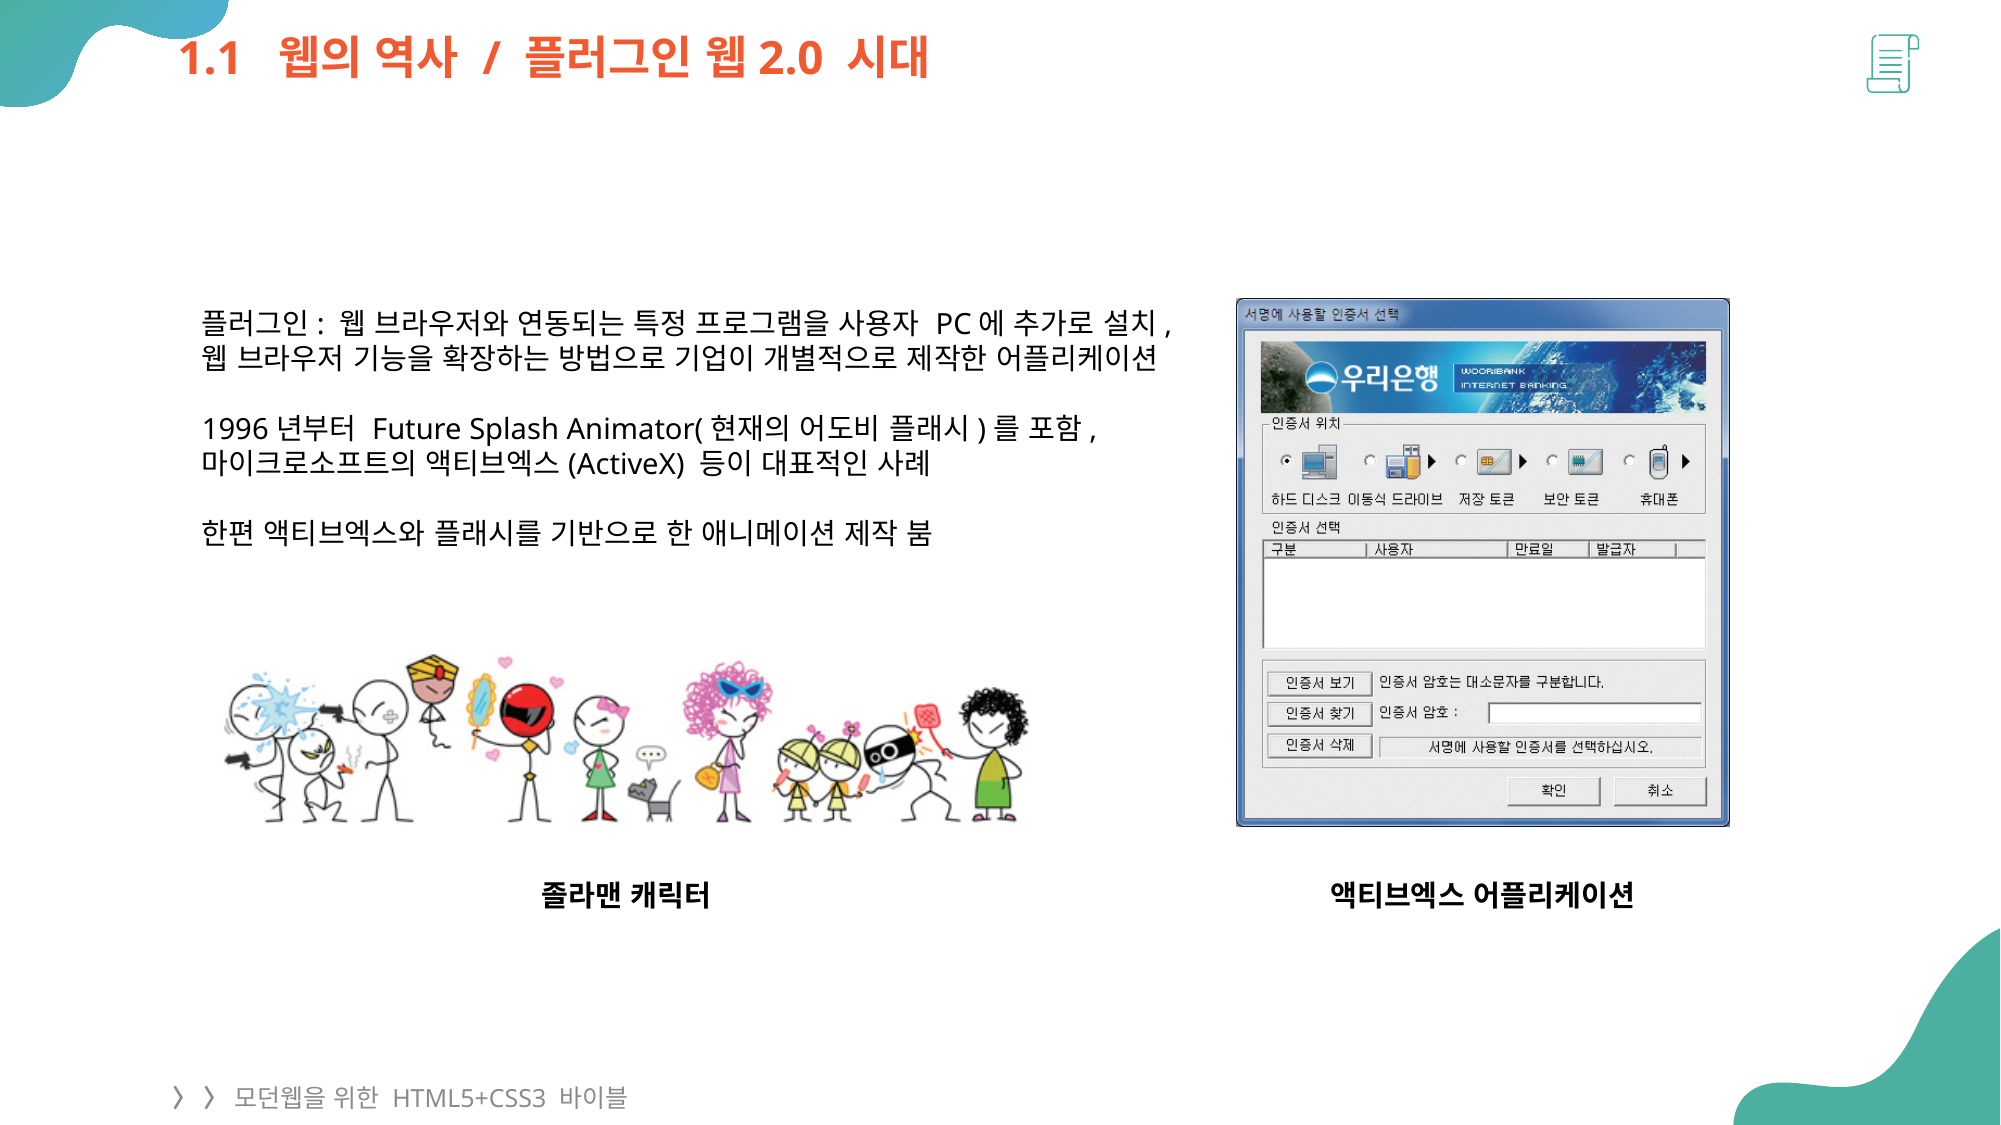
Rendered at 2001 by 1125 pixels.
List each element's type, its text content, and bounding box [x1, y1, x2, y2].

text_box 액티브엑스 어플리케이션 [1315, 869, 1651, 920]
title 1.1 웹의 역사 / 플러그인 웹2.0 시대 [162, 27, 2000, 93]
picture [220, 649, 1033, 827]
footer 〉 〉 모던웹을 위한 HTML5+CSS3 바이블 [63, 1085, 738, 1109]
text_box 졸라맨 캐릭터 [526, 869, 727, 920]
text_box 플러그인: 웹 브라우저와 연동되는 특정 프로그램을 사용자 PC에 추가로 설치, 웹 브라우저 기능을 확장하는 방법으로 기업이 개별적으로 제작한 어플리케이션 1996년부터 Future Splash Animator(현재의 어도비 플래시)를 포함, 마이크로소프트의 액티브엑스(ActiveX) 등이 대표적인 사례 한편 액티브엑스와 플래시를 기반으로 한 애니메이션 제작 붐 [187, 298, 1188, 558]
picture [1236, 298, 1730, 827]
